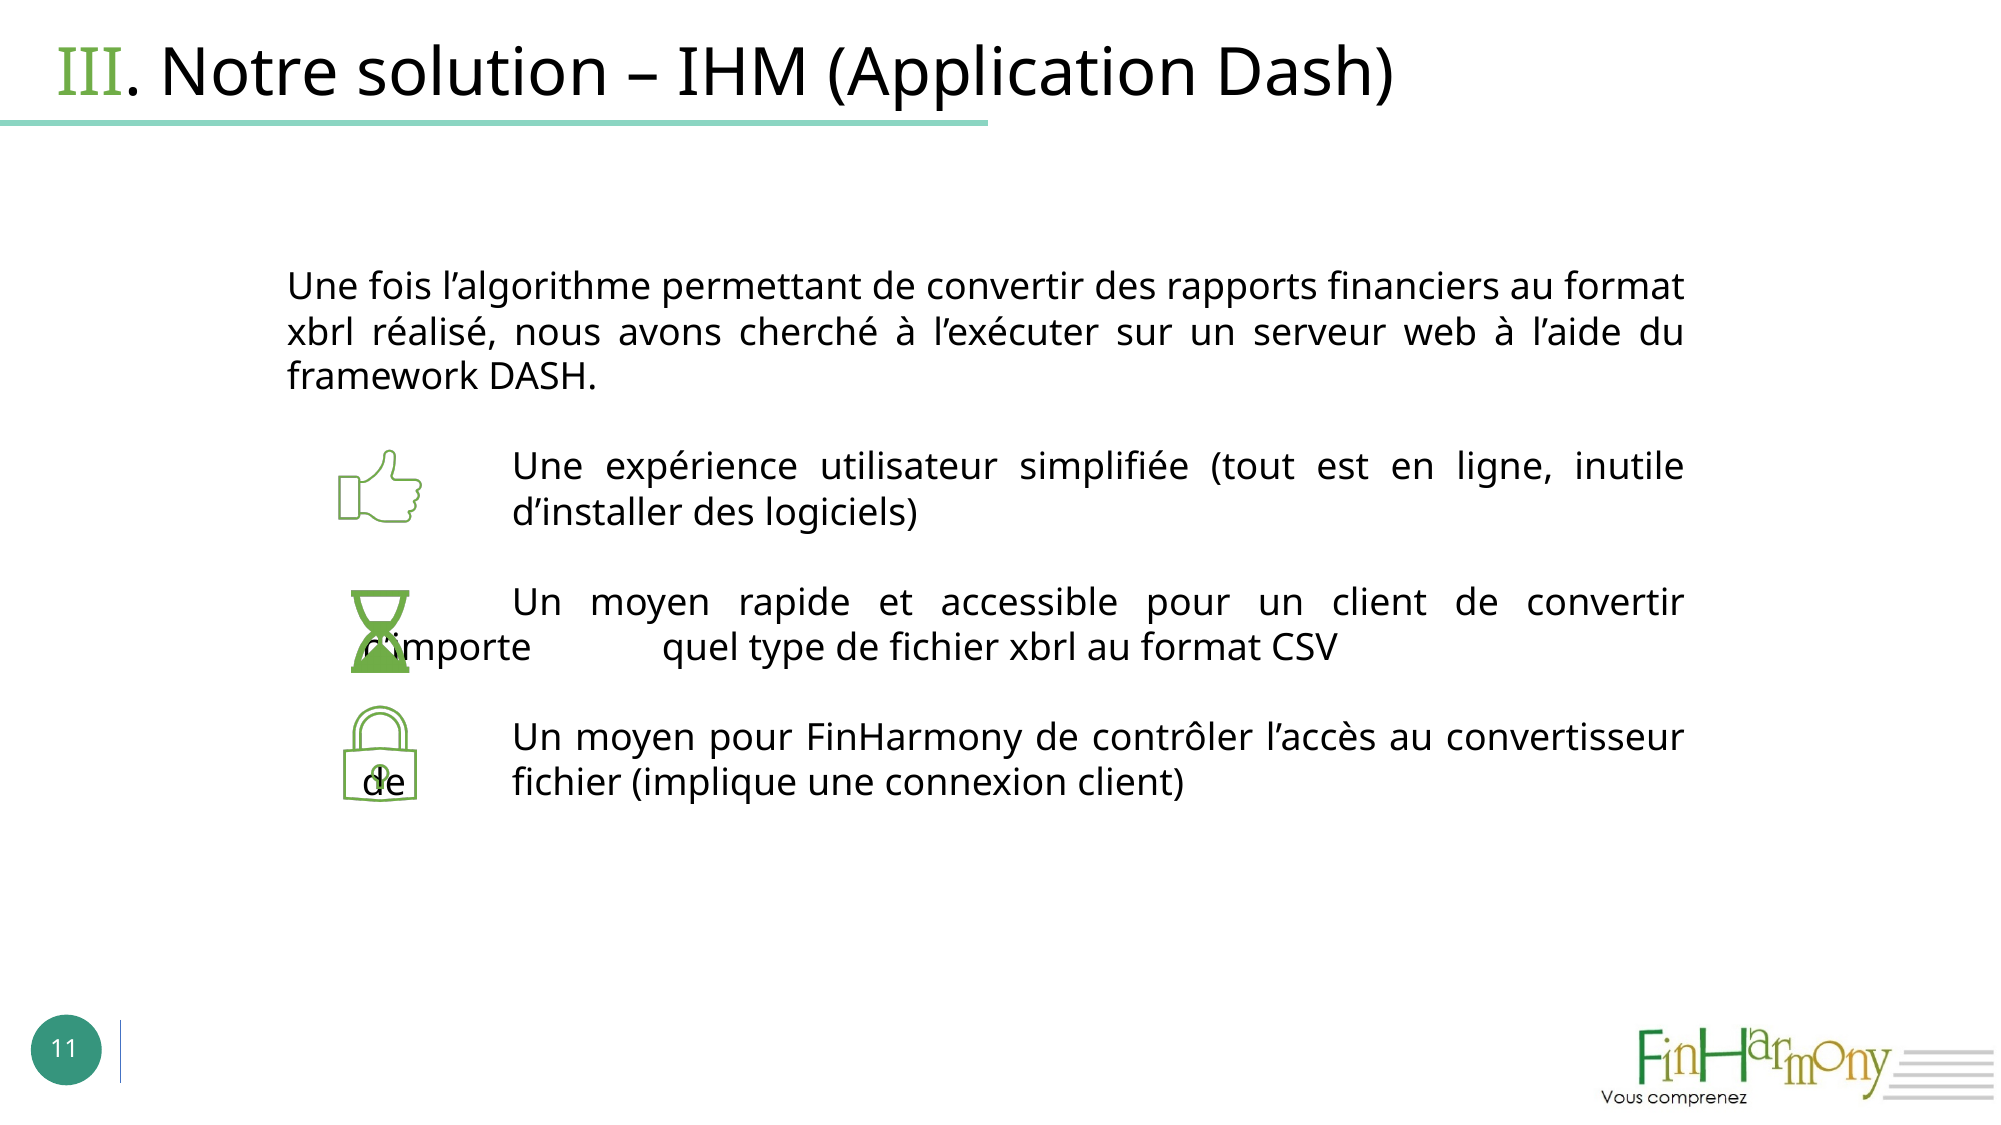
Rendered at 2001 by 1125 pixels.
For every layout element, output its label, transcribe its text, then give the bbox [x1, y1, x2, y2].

slide_number 11 [26, 1016, 102, 1084]
picture [1572, 992, 2000, 1125]
picture [330, 436, 430, 536]
picture [317, 691, 443, 817]
text_box III. Notre solution – IHM (Application Dash) [41, 21, 1640, 117]
picture [330, 582, 430, 681]
text_box Une fois l’algorithme permettant de convertir des rapports financiers au format xbrl réalisé, nous avons cherché à l’exécuter sur un serveur web à l’aide du framework DASH. Une expérience utilisateur simplifiée (tout est en ligne, inutile d’installer des logiciels) Un moyen rapide et accessible pour un client de convertir n’importe quel type de fichier xbrl au format CSV Un moyen pour FinHarmony de contrôler l’accès au convertisseur de fichier (implique une connexion client) [272, 255, 1701, 945]
